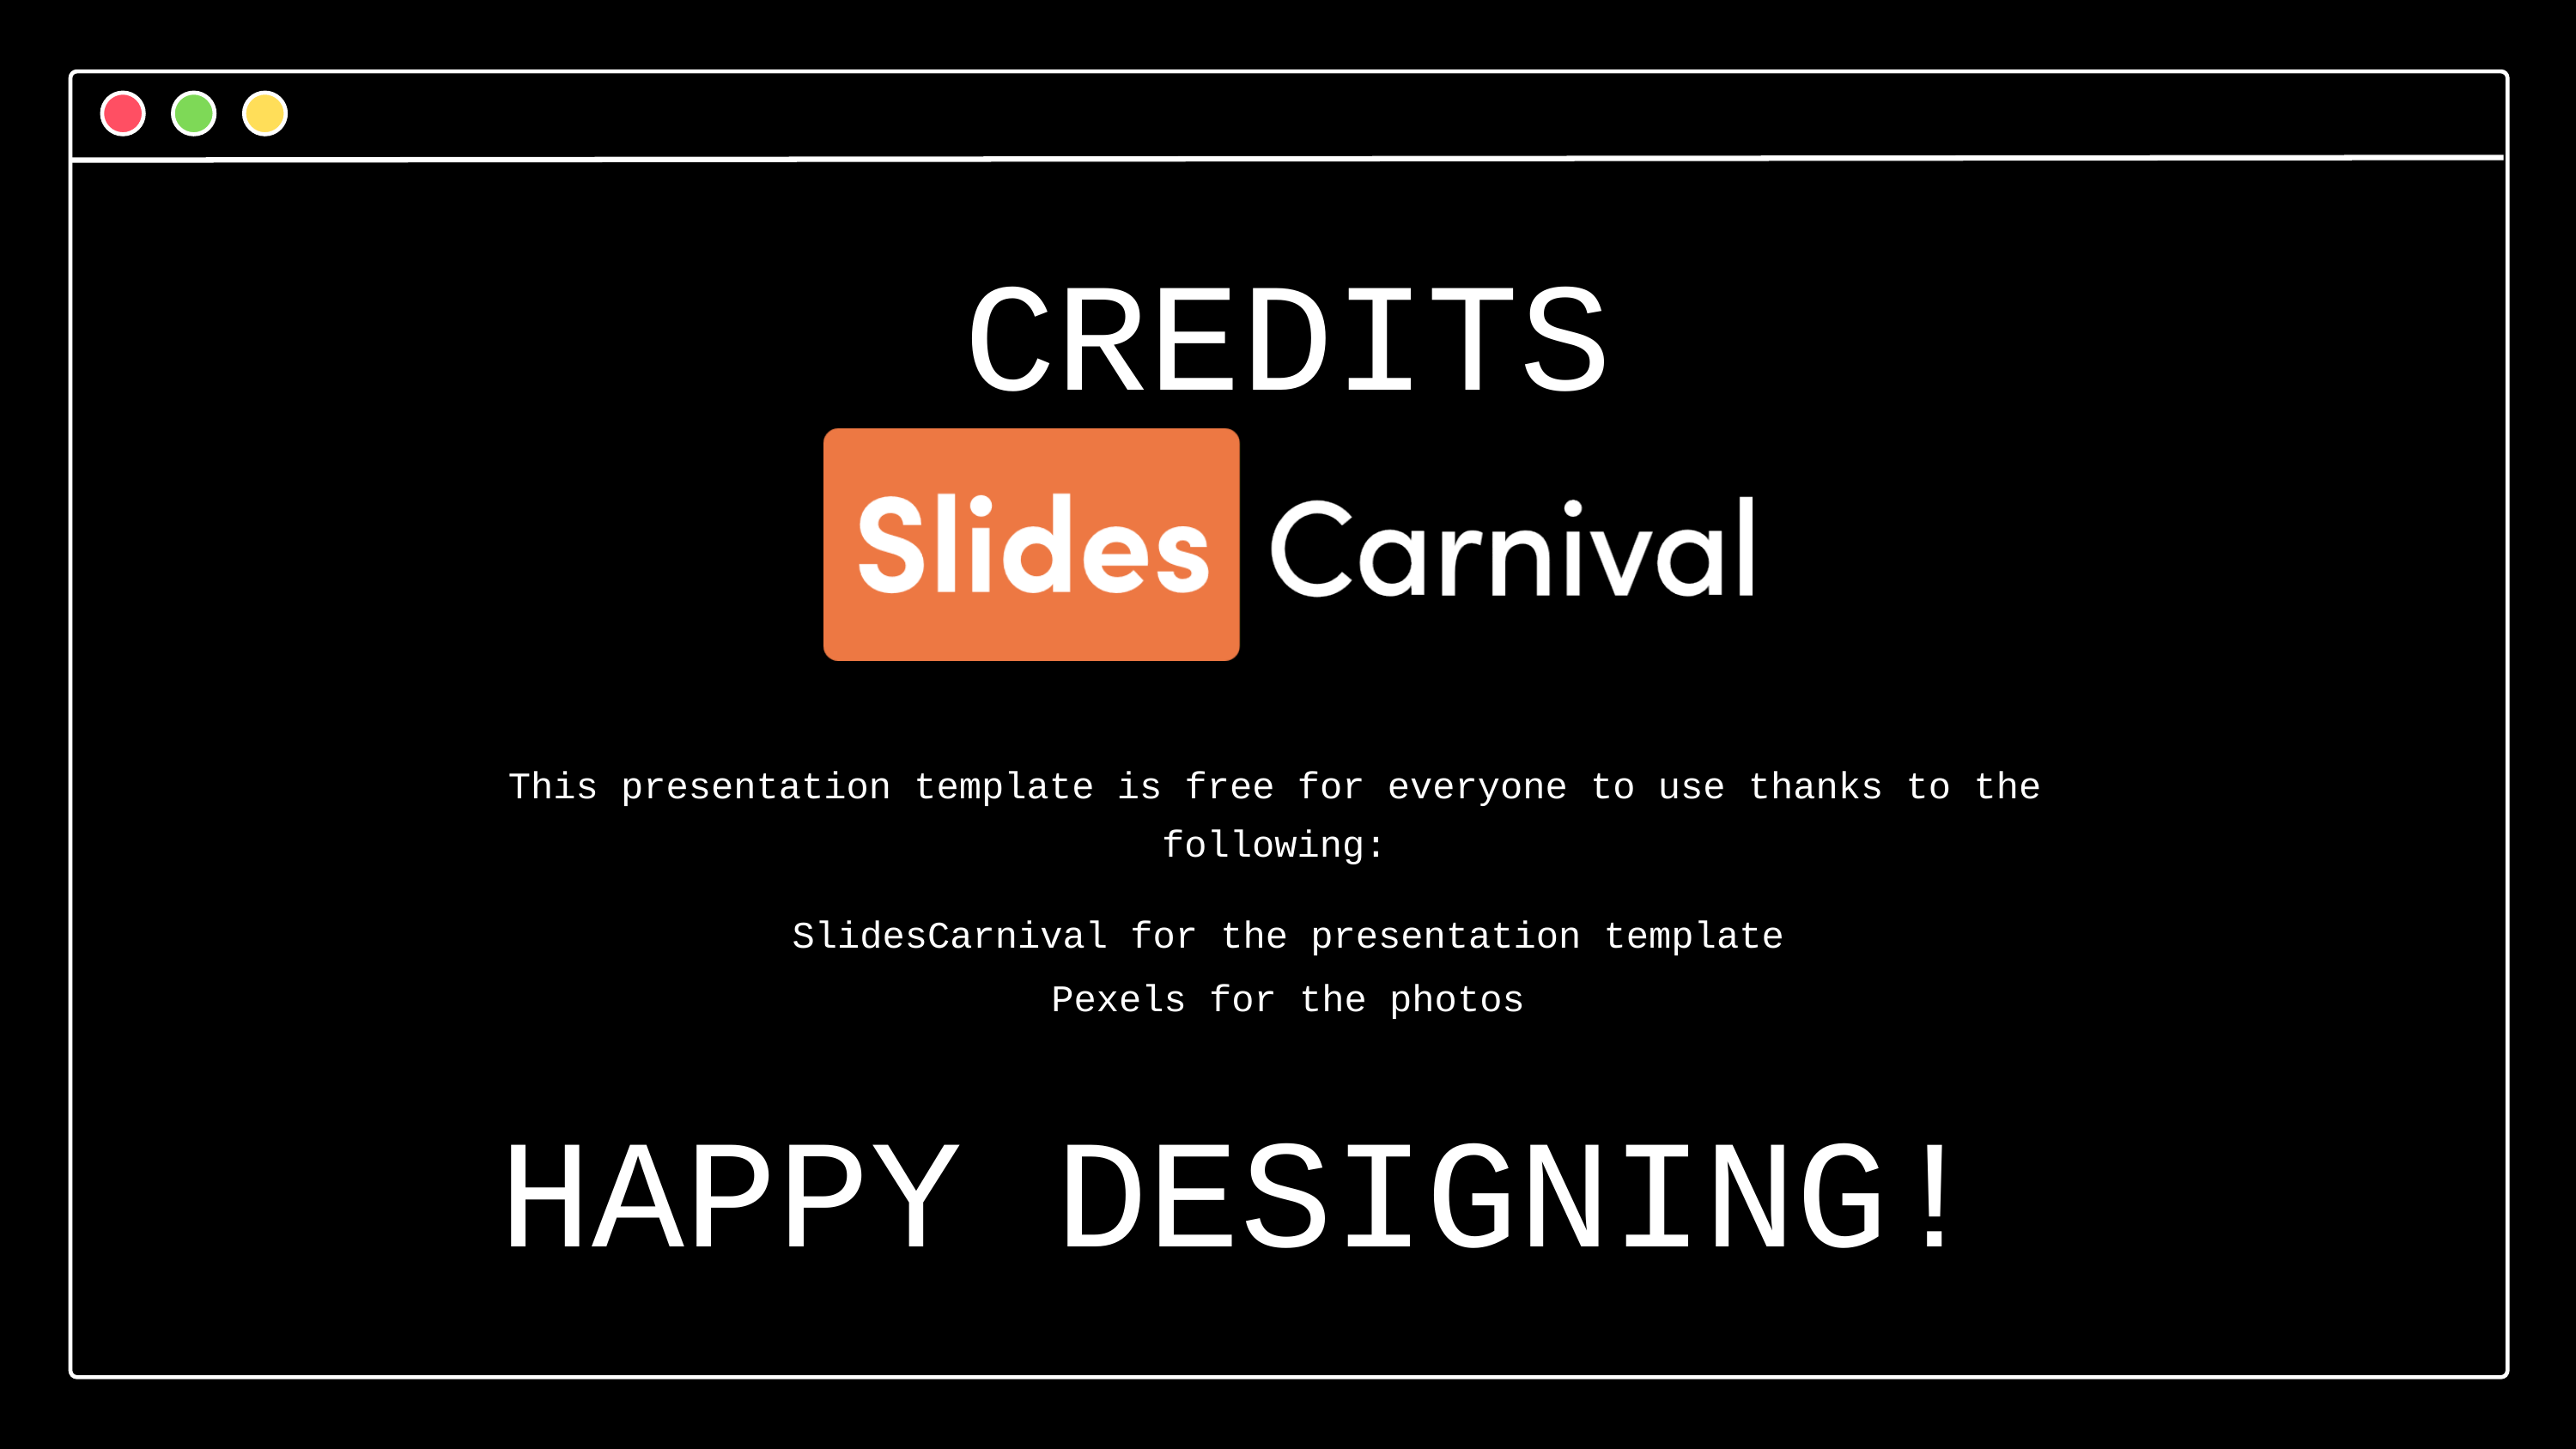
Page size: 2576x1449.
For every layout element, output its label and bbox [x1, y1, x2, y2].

text_box [68, 45, 2508, 1378]
picture [823, 428, 1753, 661]
